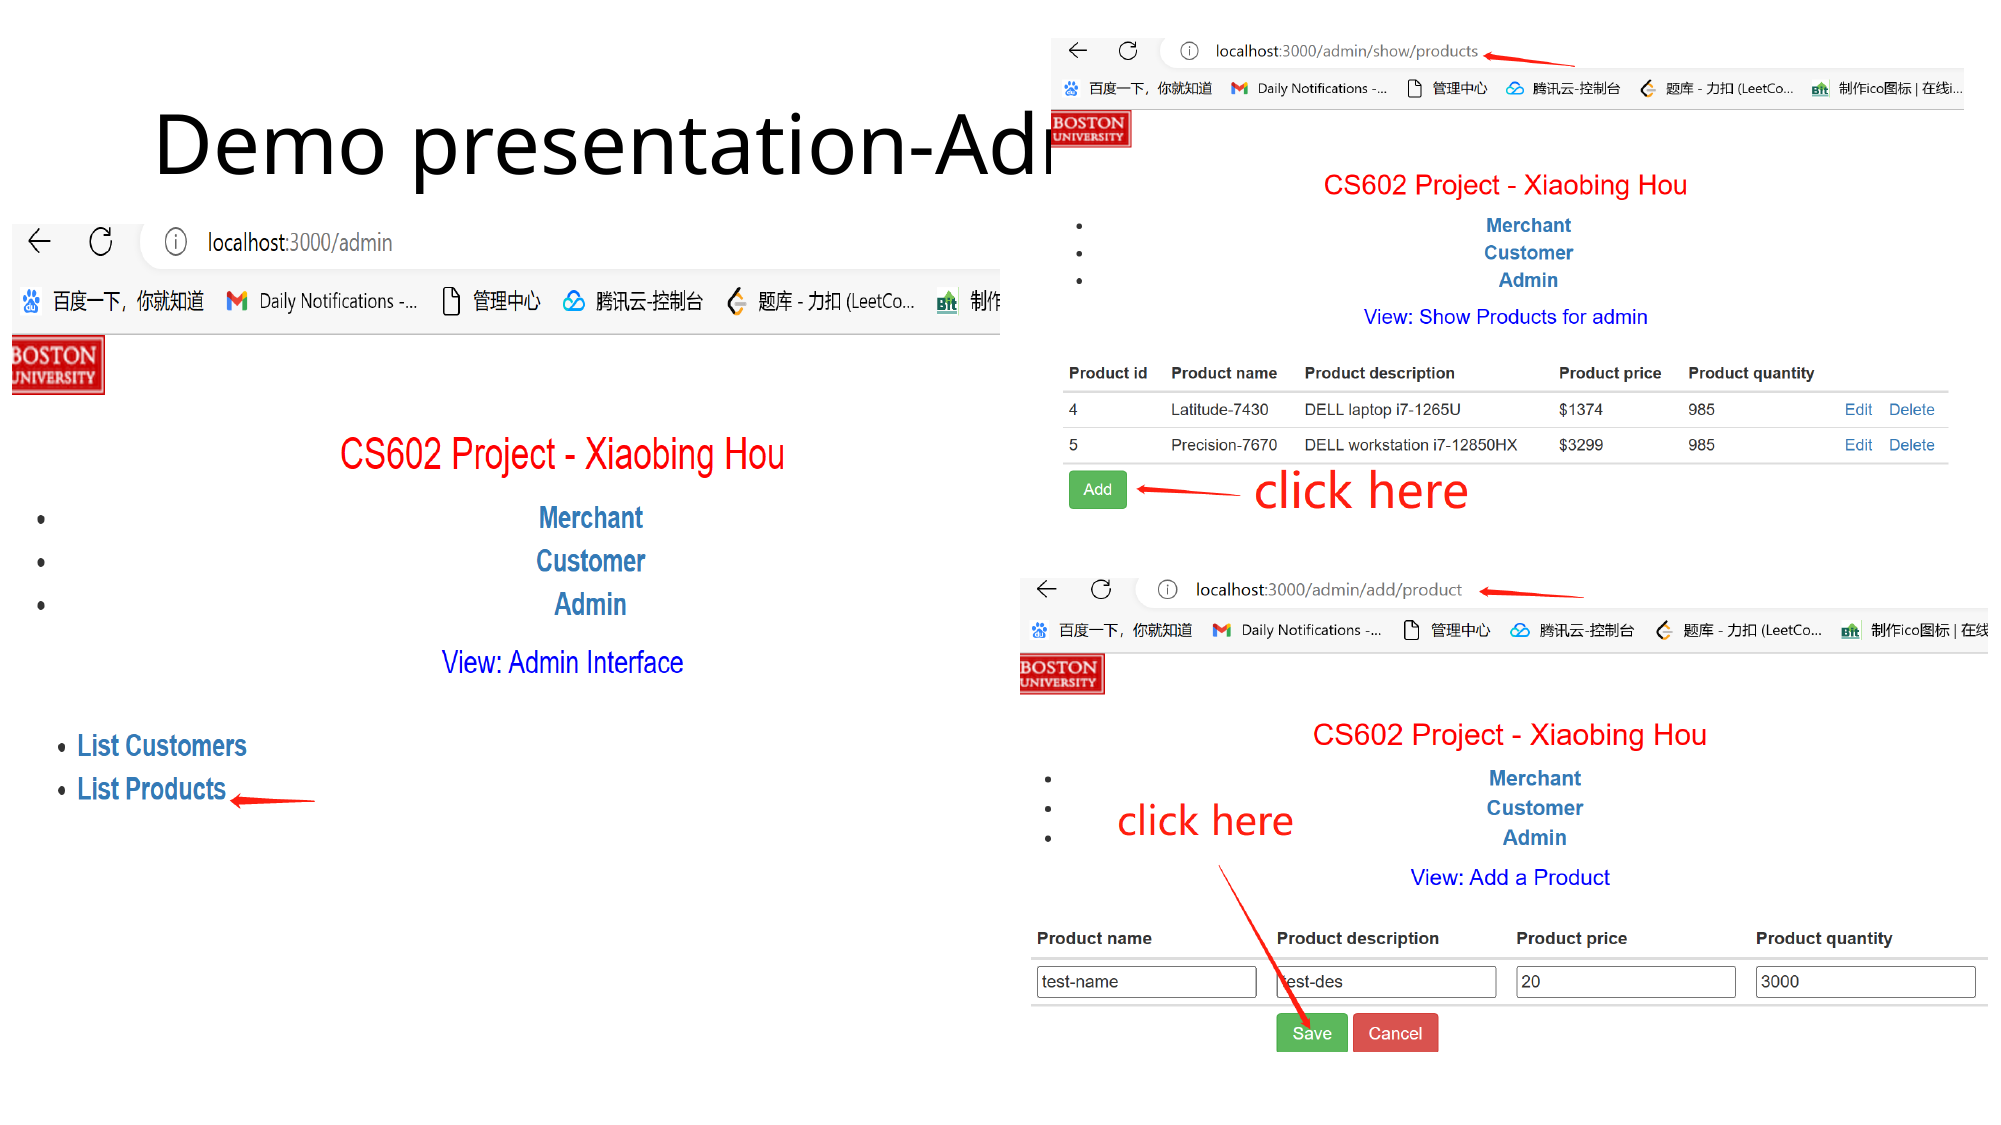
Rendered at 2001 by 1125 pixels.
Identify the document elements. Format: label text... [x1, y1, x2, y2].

picture [1020, 578, 1988, 1052]
picture [12, 224, 1000, 845]
title Demo presentation-Admin [137, 59, 1051, 236]
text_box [509, 505, 665, 526]
picture [1051, 38, 1964, 527]
